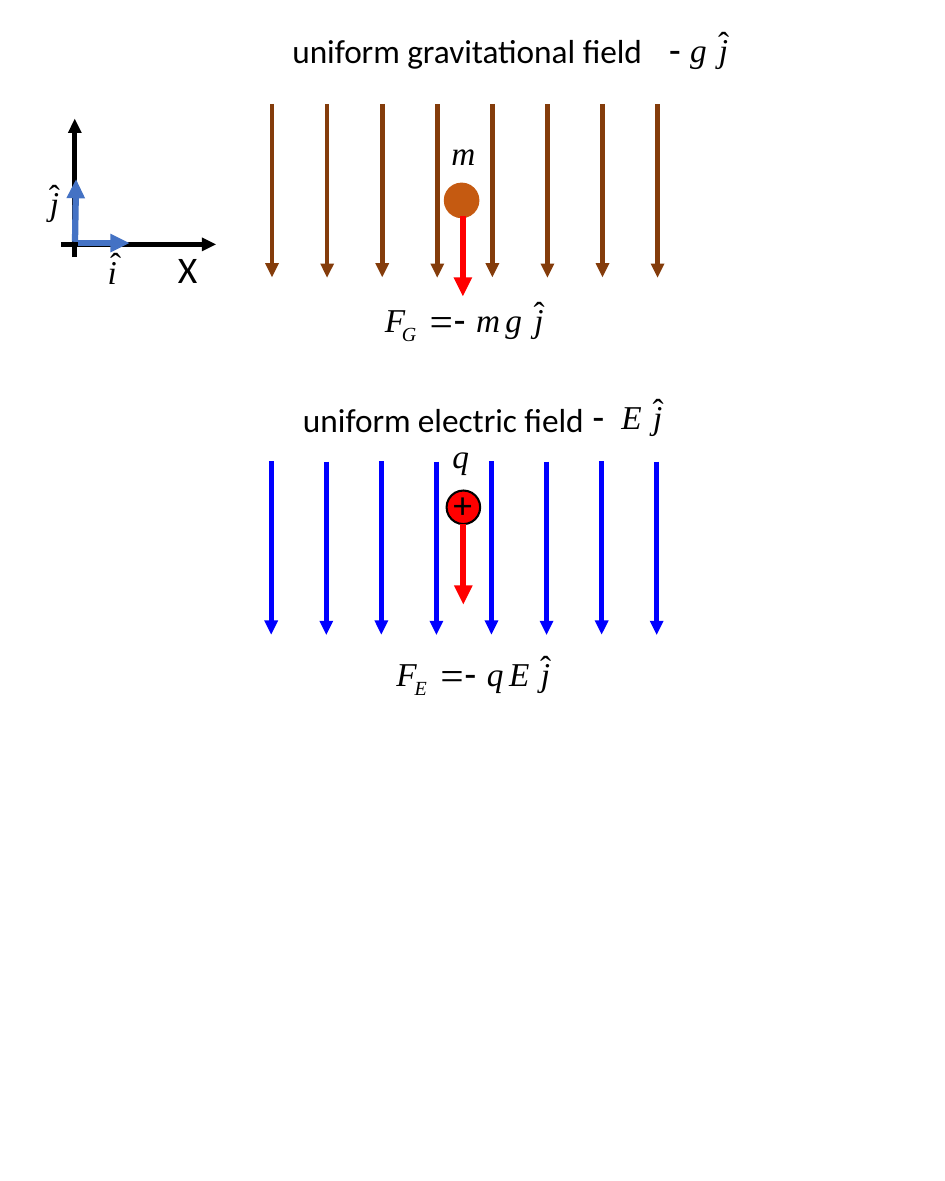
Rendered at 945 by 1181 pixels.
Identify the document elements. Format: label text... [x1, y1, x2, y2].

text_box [448, 447, 474, 481]
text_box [272, 103, 658, 278]
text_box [447, 144, 479, 173]
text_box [271, 461, 657, 635]
text_box uniform electric field [288, 392, 607, 447]
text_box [380, 297, 549, 348]
text_box uniform gravitational field [277, 23, 658, 78]
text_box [391, 650, 557, 702]
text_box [665, 27, 735, 76]
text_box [589, 394, 669, 443]
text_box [39, 118, 216, 300]
